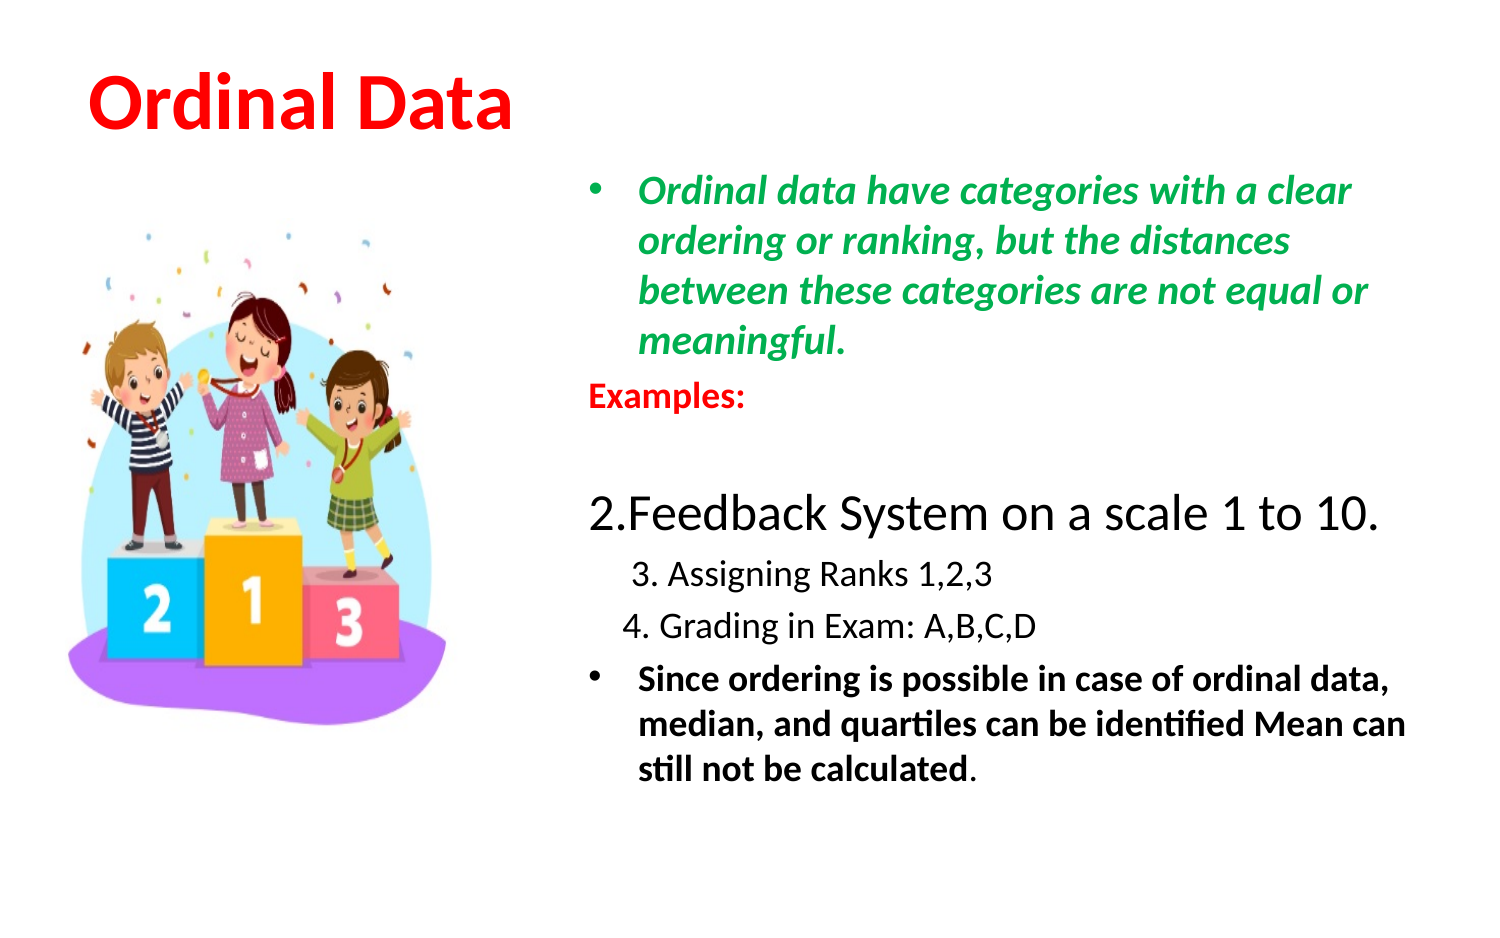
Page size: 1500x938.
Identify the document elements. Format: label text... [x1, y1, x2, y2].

list Ordinal data have categories with a clear ordering or ranking, but the distances between these categories are not equal or meaningful. Examples: 2.Feedback System on a scale 1 to 10. 3. Assigning Ranks 1,2,3 4. Grading in Exam: A,B,C,D Since ordering is possible in case of ordinal data, median, and quartiles can be identified Mean can still not be calculated. [575, 156, 1450, 919]
title Ordinal Data [75, 37, 1413, 157]
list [0, 218, 500, 740]
